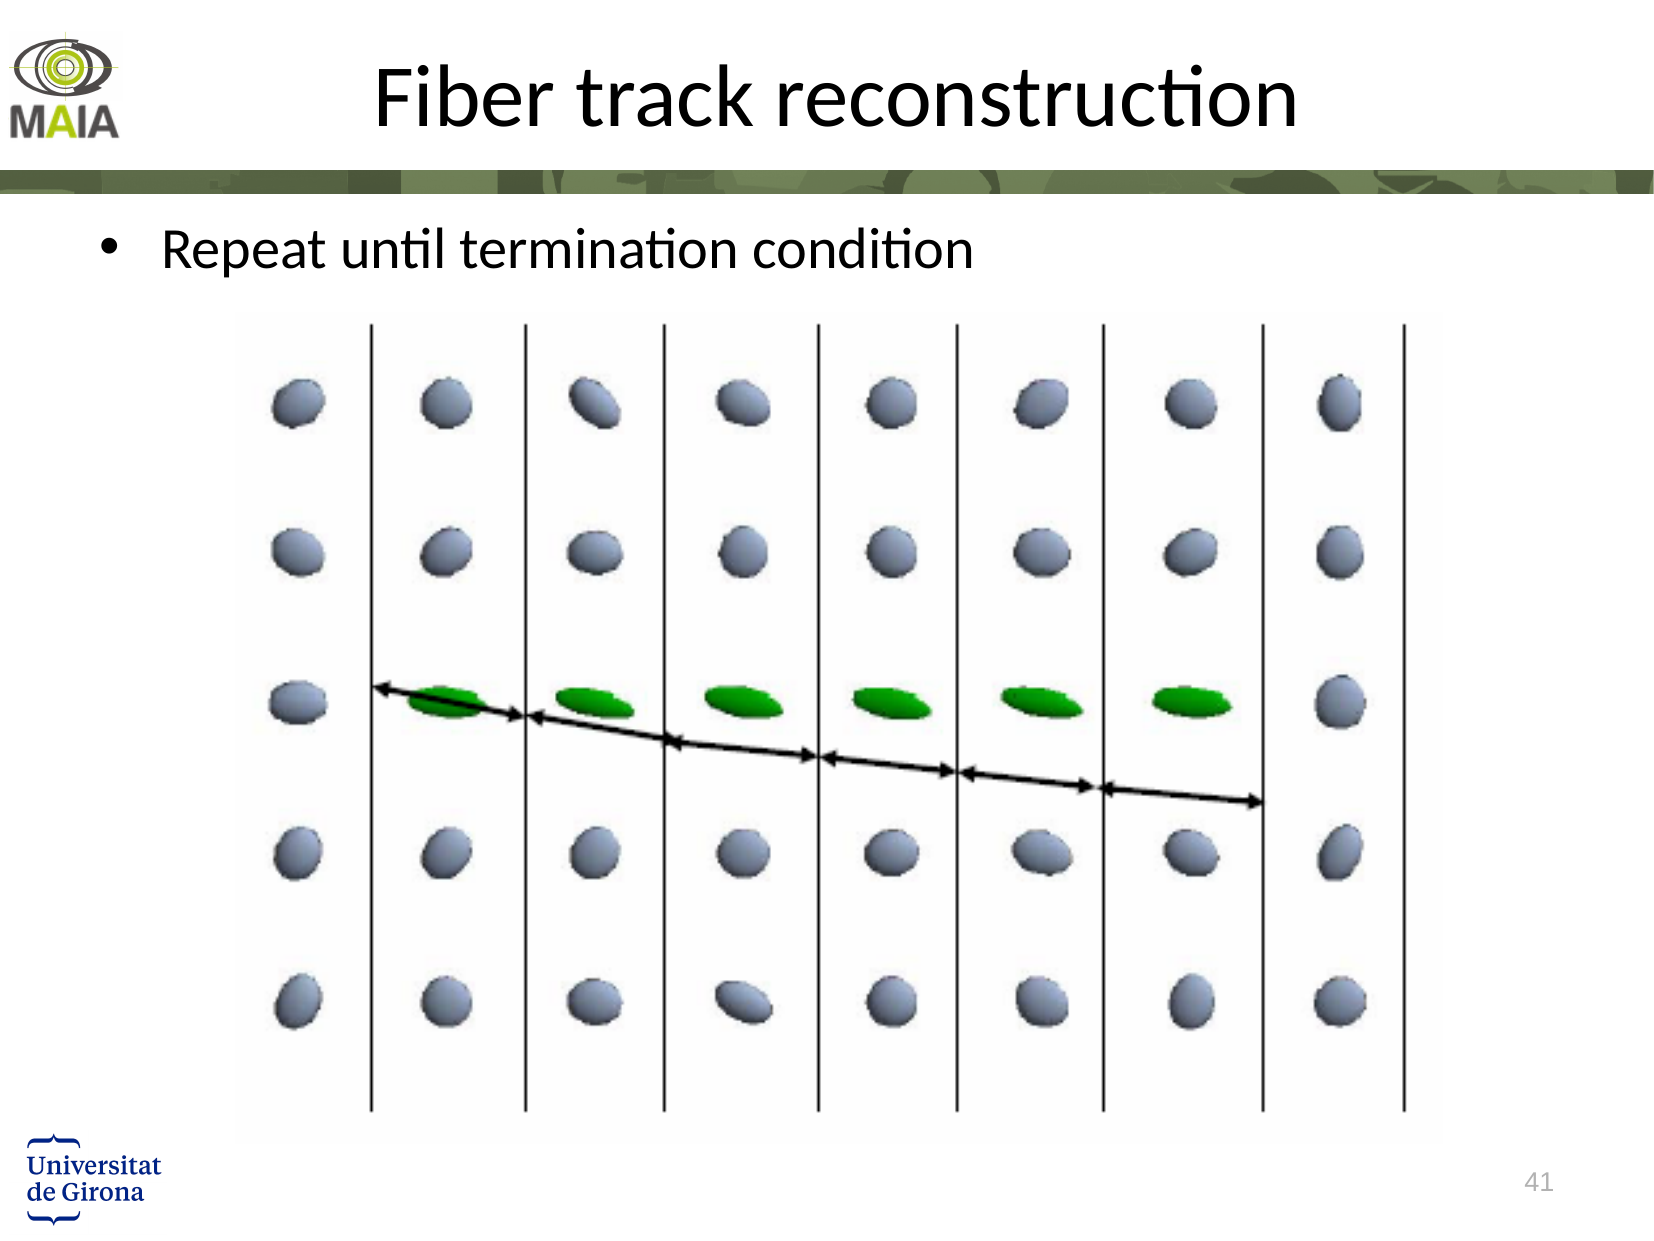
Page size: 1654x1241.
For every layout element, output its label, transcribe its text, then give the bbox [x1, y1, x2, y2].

picture [235, 311, 1444, 1144]
list Repeat until termination condition [82, 201, 1571, 1144]
slide_number 41 [1185, 1149, 1571, 1216]
title Fiber track reconstruction [92, 29, 1582, 153]
picture [8, 31, 92, 144]
